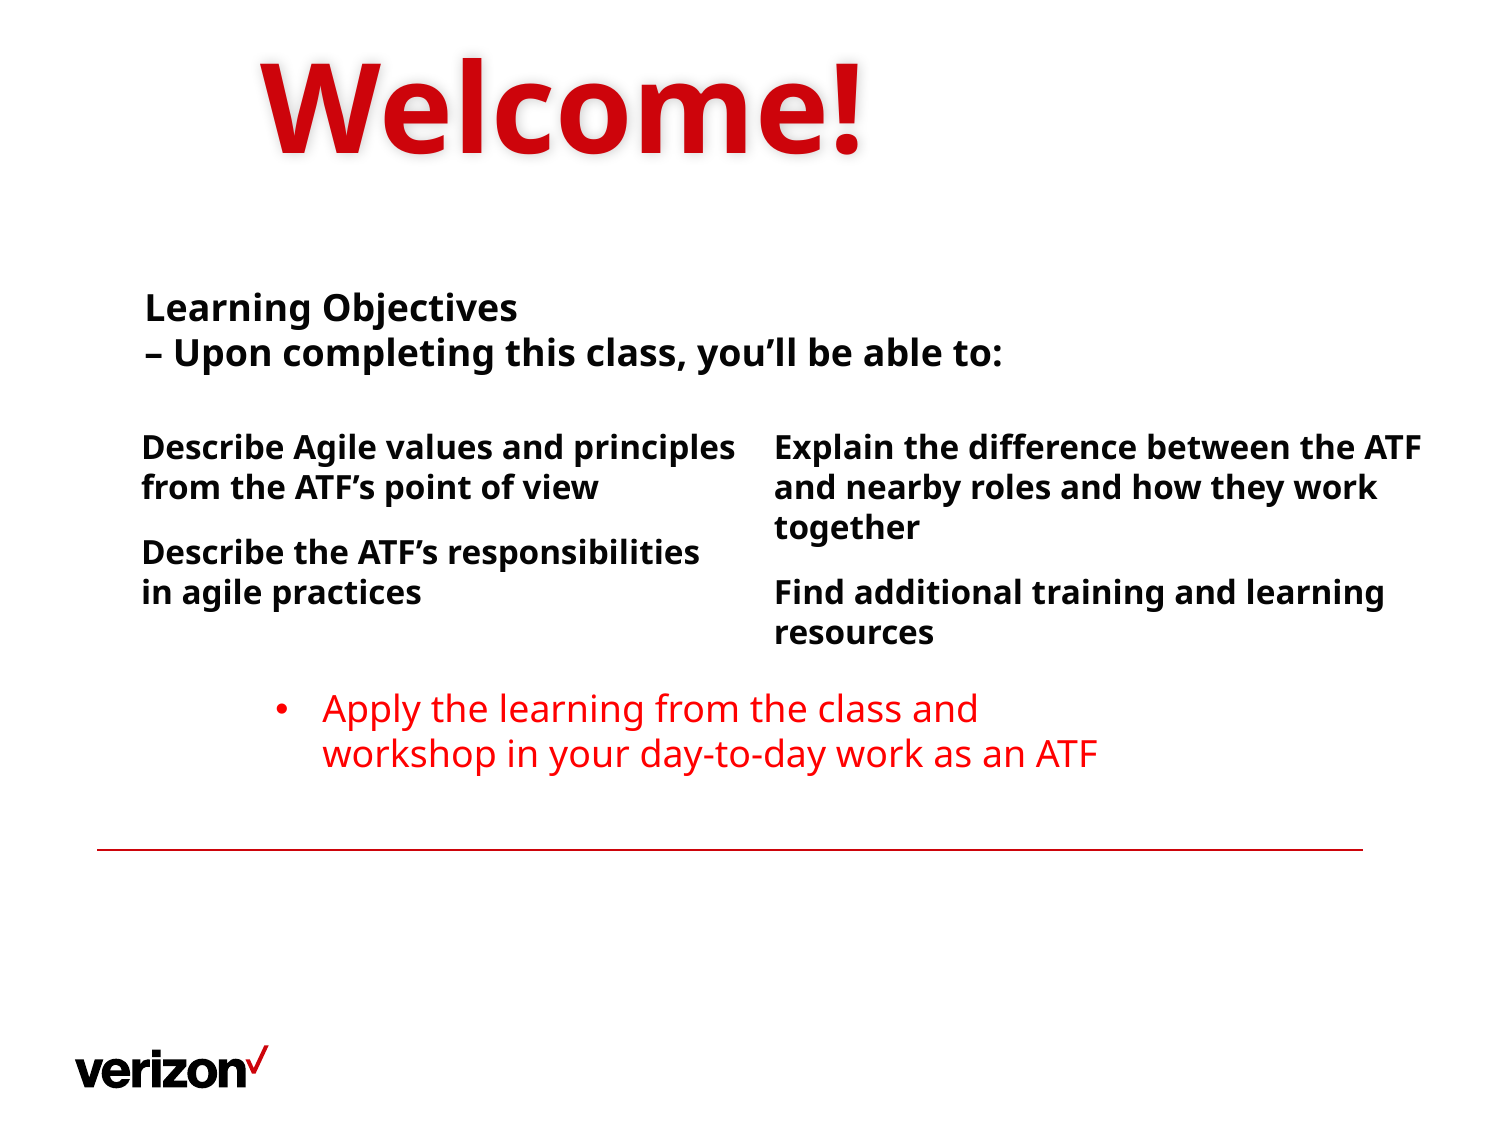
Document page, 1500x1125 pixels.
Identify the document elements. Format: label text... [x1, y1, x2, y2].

list Explain the difference between the ATF and nearby roles and how they work together Find additional training and learning resources [773, 426, 1434, 679]
text_box Apply the learning from the class and workshop in your day-to-day work as an ATF [260, 678, 1164, 783]
list Describe Agile values and principles from the ATF’s point of view Describe the ATF’s responsibilities in agile practices [140, 426, 773, 660]
title Welcome! [260, 45, 1453, 192]
text_box Learning Objectives – Upon completing this class, you’ll be able to: [129, 276, 1389, 382]
